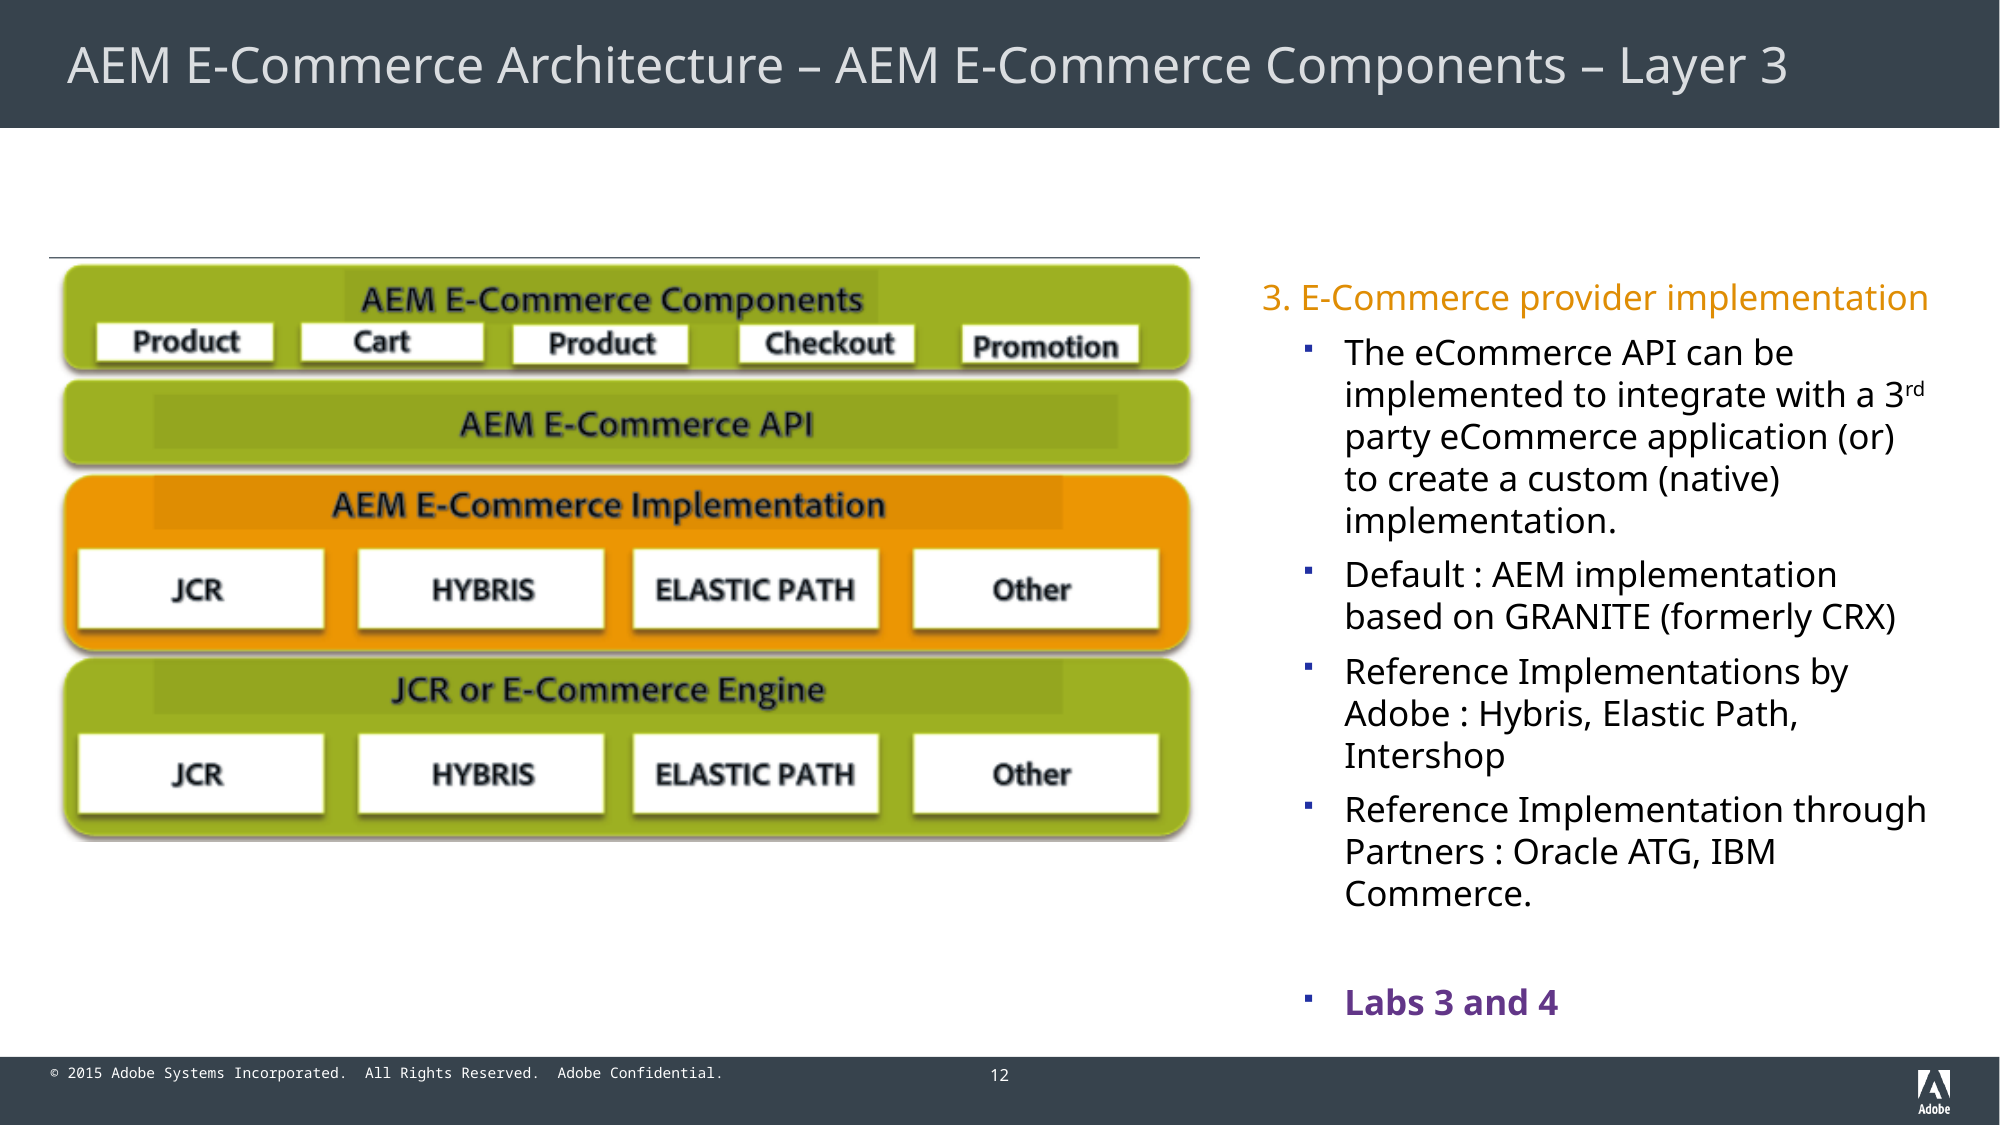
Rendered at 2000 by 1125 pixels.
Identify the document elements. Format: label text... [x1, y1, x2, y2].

slide_number 12 [916, 1062, 1083, 1091]
picture [1918, 1070, 1950, 1114]
picture [49, 256, 1200, 843]
title AEM E-Commerce Architecture – AEM E-Commerce Components – Layer 3 [49, 30, 1950, 98]
list 3. E-Commerce provider implementation The eCommerce API can be implemented to integrate with a 3rd party eCommerce application (or) to create a custom (native) implementation. Default : AEM implementation based on GRANITE (formerly CRX) Reference Implementations by Adobe : Hybris, Elastic Path, Intershop Reference Implementation through Partners : Oracle ATG, IBM Commerce. Labs 3 and 4 [1244, 212, 1950, 1063]
